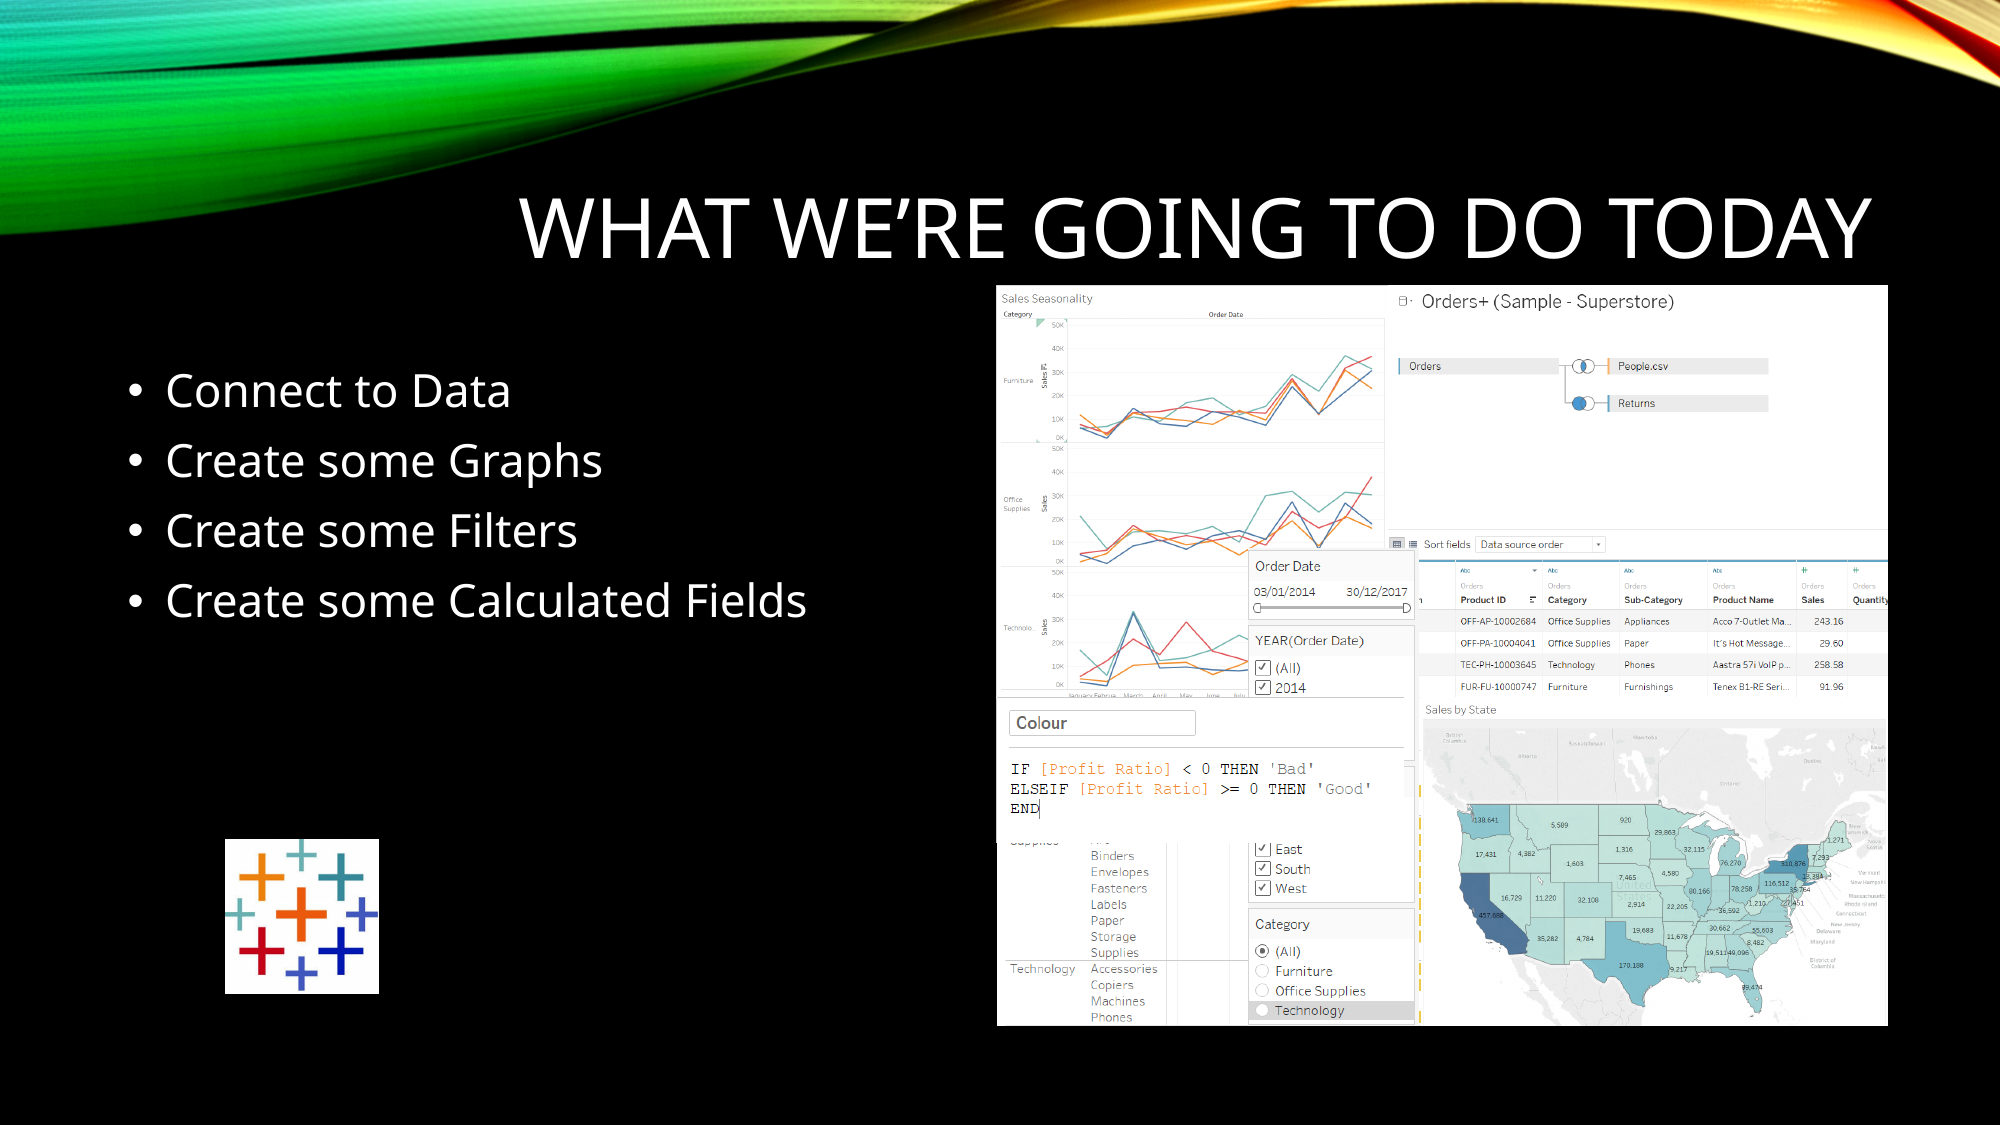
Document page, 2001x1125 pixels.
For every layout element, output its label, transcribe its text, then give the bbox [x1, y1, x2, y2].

title What we’re going to do today [327, 125, 1888, 338]
picture [0, 0, 2000, 237]
picture [224, 839, 380, 994]
list Connect to Data Create some Graphs Create some Filters Create some Calculated Fields [112, 360, 997, 1021]
picture [996, 285, 1888, 1026]
